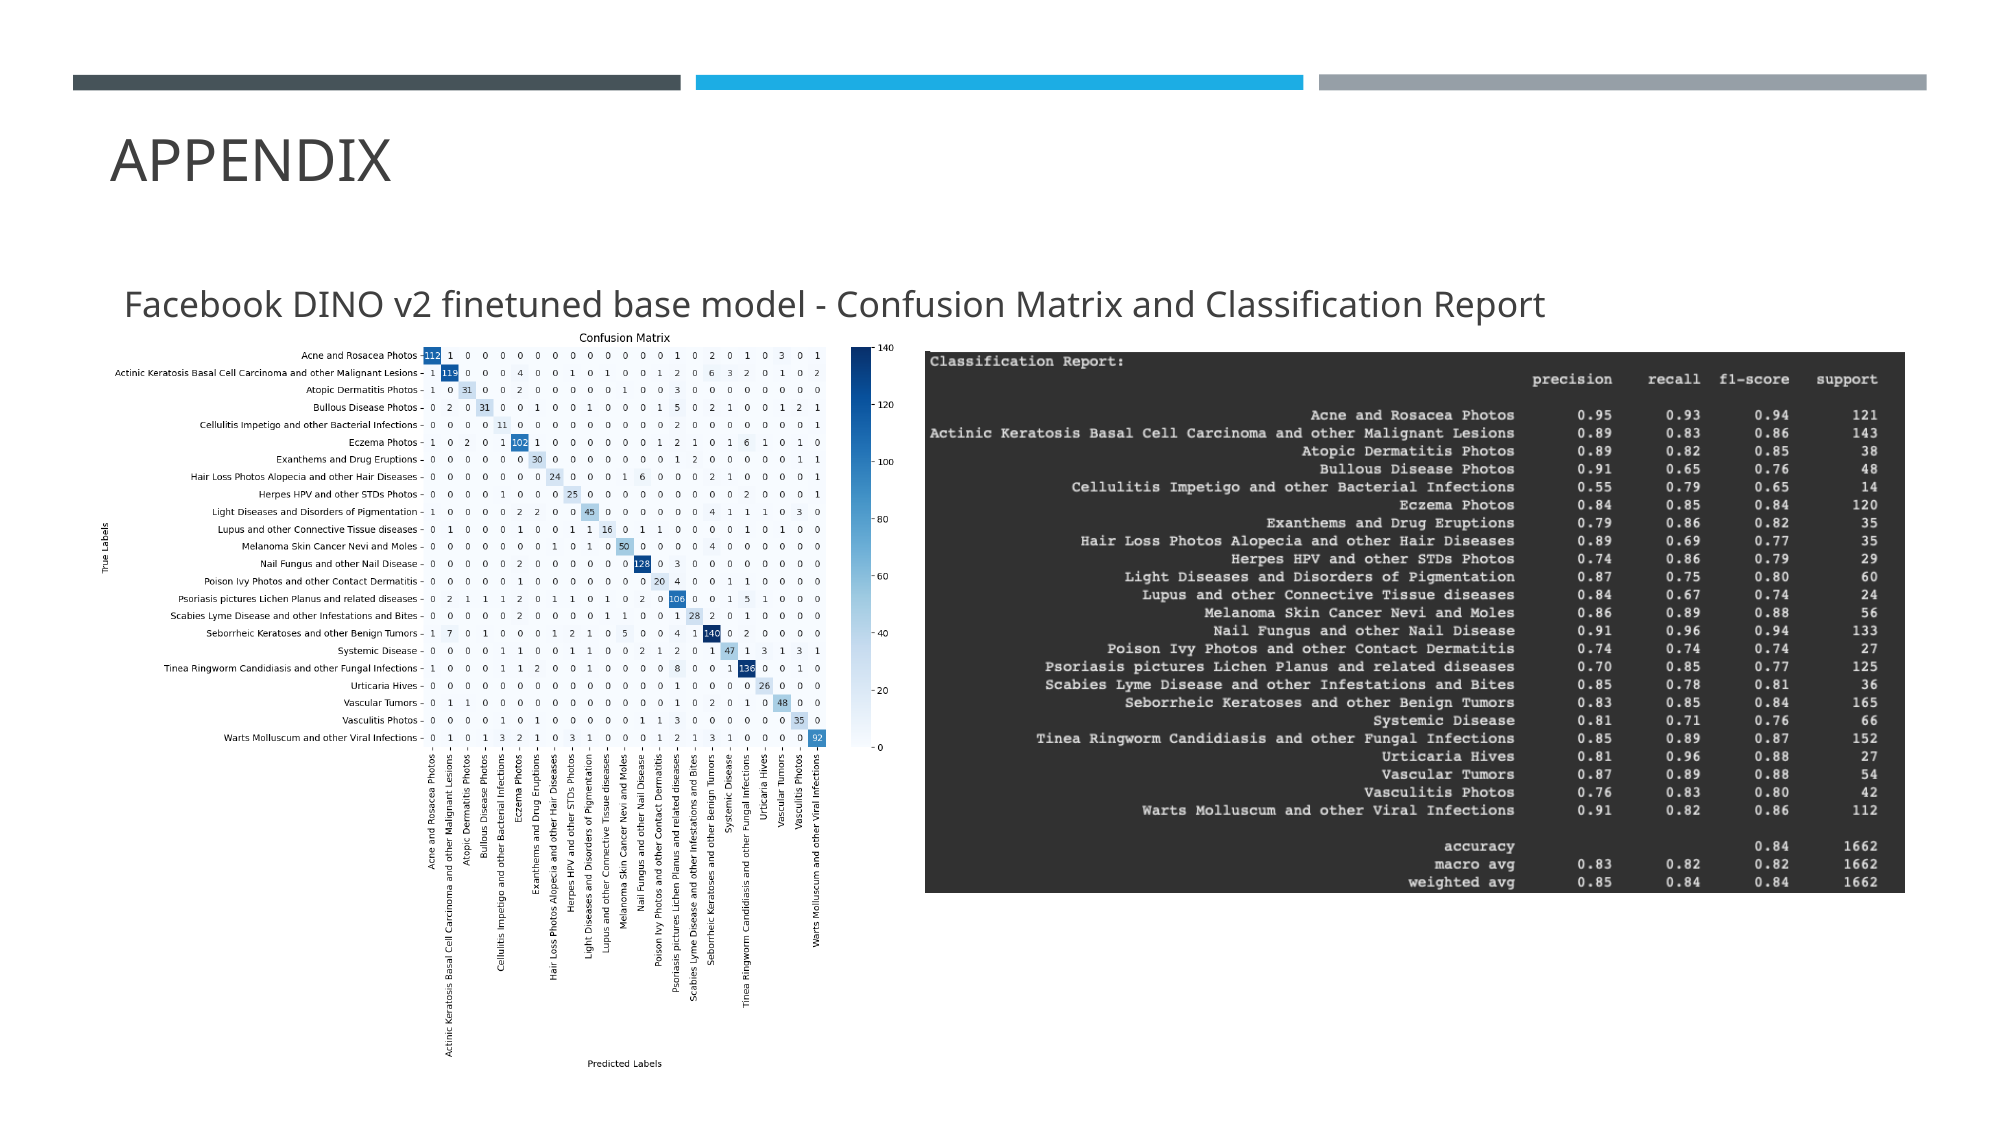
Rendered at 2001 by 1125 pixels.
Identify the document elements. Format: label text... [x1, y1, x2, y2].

picture [94, 326, 901, 1076]
text_box Facebook DINO v2 finetuned base model - Confusion Matrix and Classification Report [108, 266, 1663, 339]
picture [924, 351, 1905, 893]
title APPENDIX [95, 115, 1905, 201]
